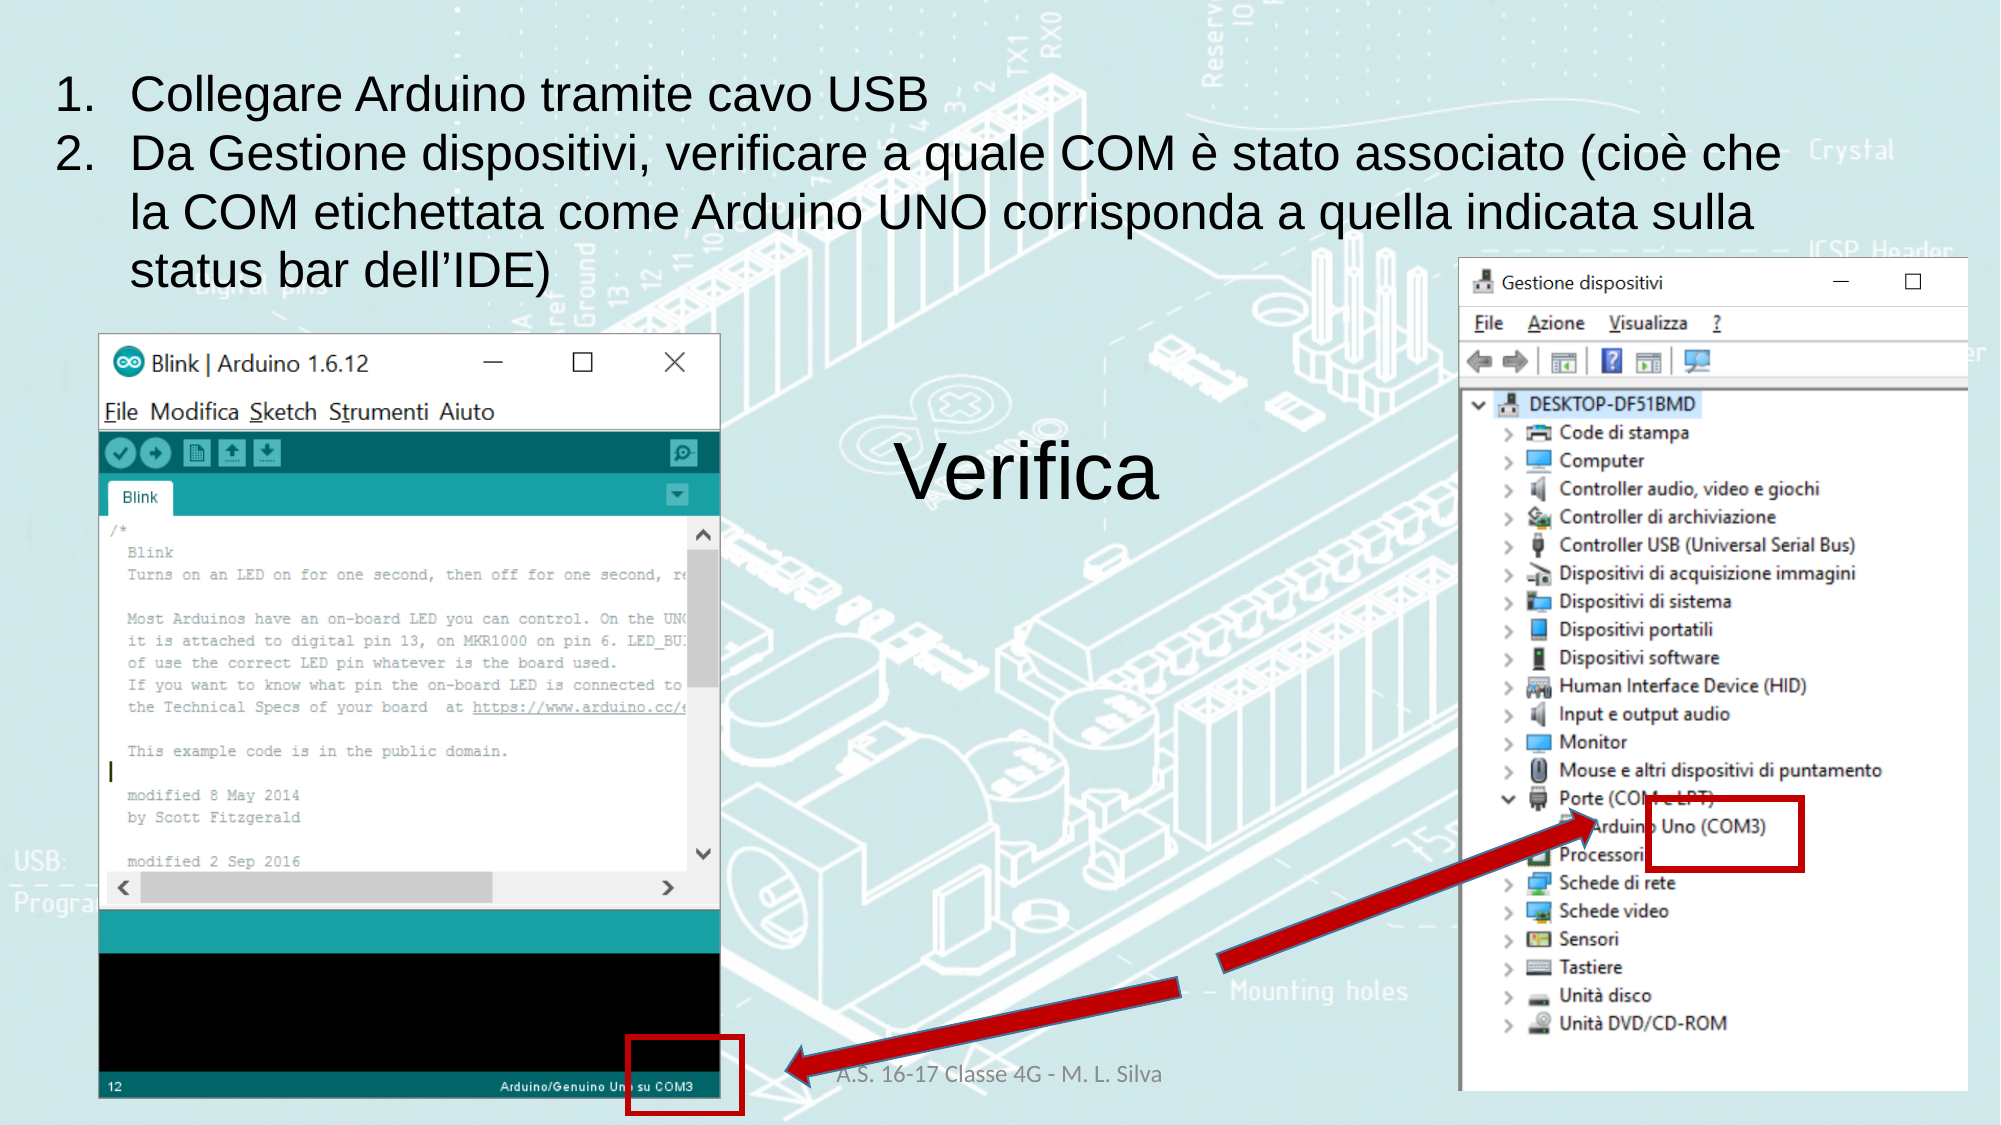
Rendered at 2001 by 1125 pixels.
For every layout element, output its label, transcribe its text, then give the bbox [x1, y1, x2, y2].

text_box [627, 1099, 743, 1115]
picture [1458, 257, 1968, 1091]
text_box [1215, 861, 1458, 975]
text_box [721, 1036, 743, 1042]
footer A.S. 16-17 Classe 4G - M. L. Silva [662, 1042, 1338, 1103]
text_box Collegare Arduino tramite cavo USB Da Gestione dispositivi, verificare a quale COM è stato associato (cioè che la COM etichettata come Arduino UNO corrisponda a quella indicata sulla status bar dell’IDE) [40, 57, 1822, 308]
text_box [867, 975, 1183, 1042]
picture [98, 333, 721, 1099]
text_box Verifica [878, 421, 1260, 526]
